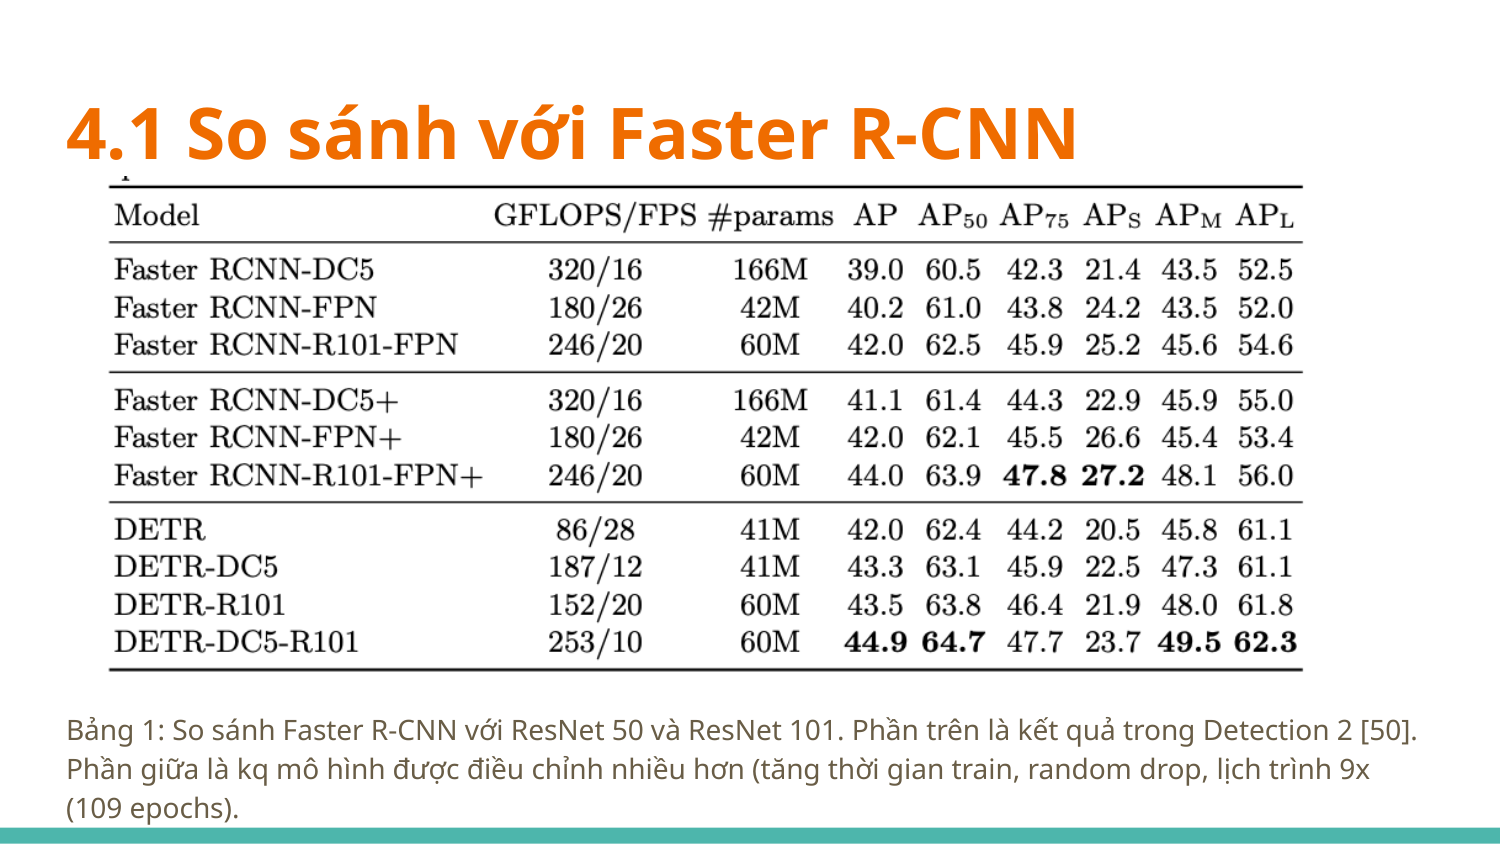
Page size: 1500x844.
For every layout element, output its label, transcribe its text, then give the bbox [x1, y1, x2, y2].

list Bảng 1: So sánh Faster R-CNN với ResNet 50 và ResNet 101. Phần trên là kết quả trong Detection 2 [50]. Phần giữa là kq mô hình được điều chỉnh nhiều hơn (tăng thời gian train, random drop, lịch trình 9x (109 epochs). [51, 692, 1449, 840]
title 4.1 So sánh với Faster R-CNN [51, 72, 1449, 189]
picture [100, 175, 1313, 684]
